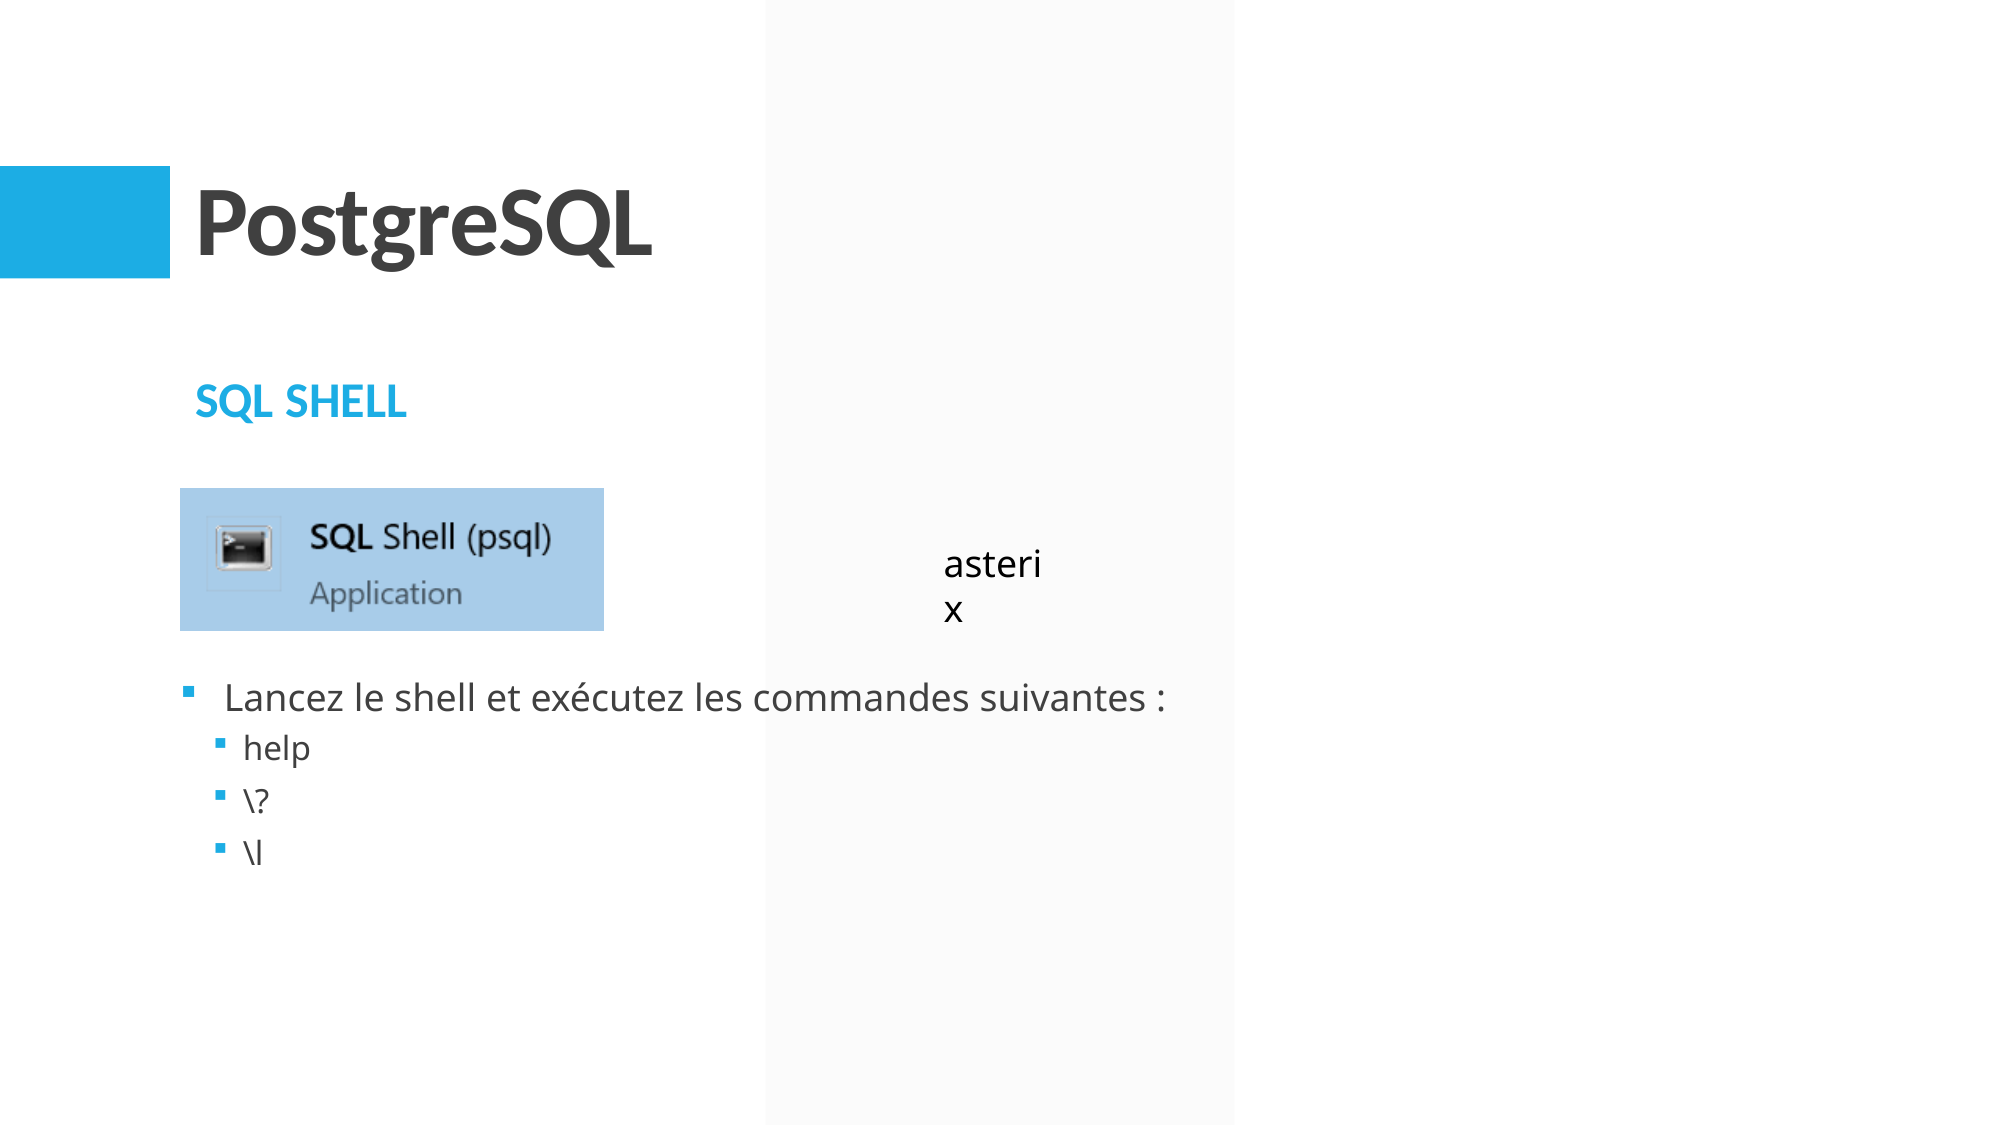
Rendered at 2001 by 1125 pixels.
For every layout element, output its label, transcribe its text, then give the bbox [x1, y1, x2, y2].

picture [179, 487, 604, 631]
text_box asterix [928, 532, 1071, 637]
list SQL Shell [180, 337, 942, 459]
list Lancez le shell et exécutez les commandes suivantes : help \? \l [180, 666, 1375, 990]
title PostgreSQL [180, 47, 1830, 285]
